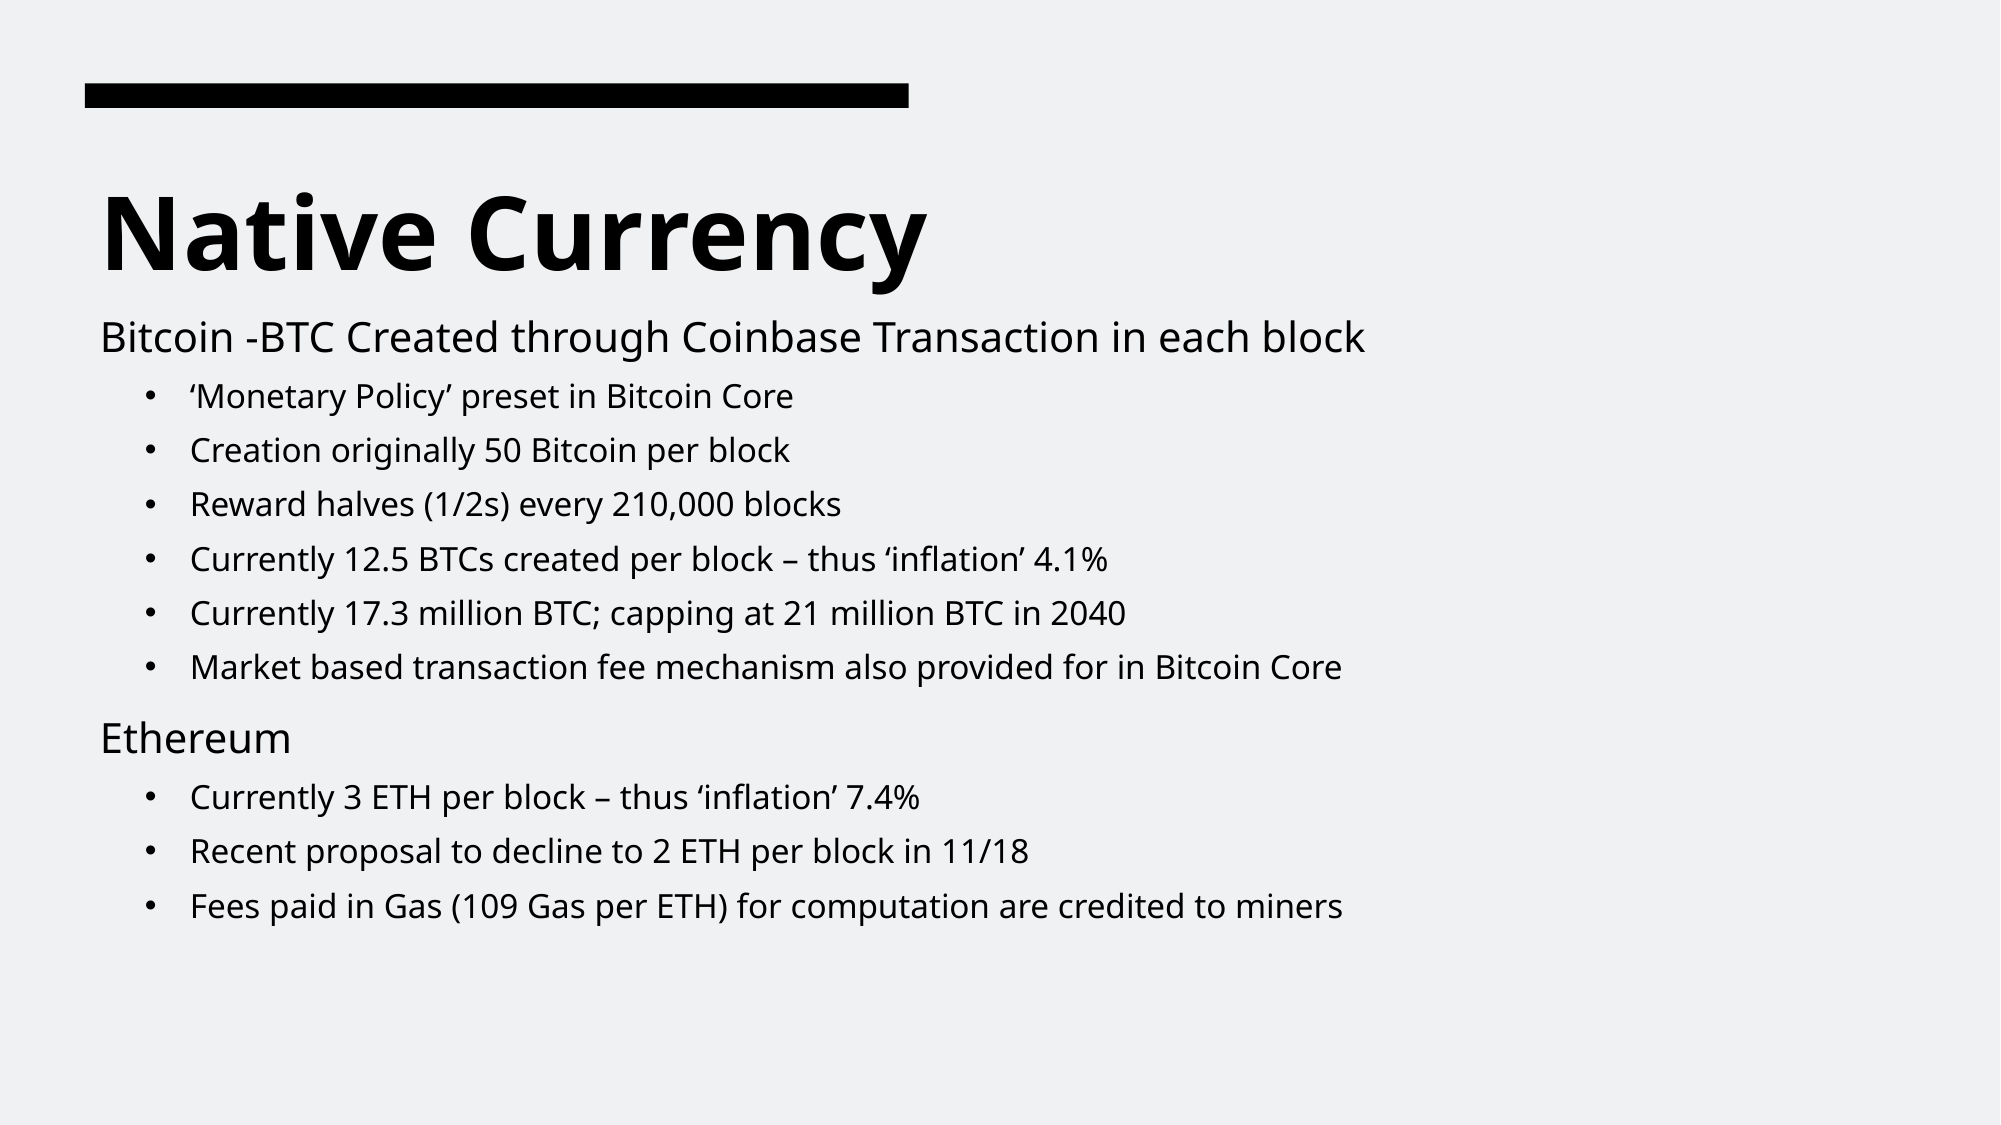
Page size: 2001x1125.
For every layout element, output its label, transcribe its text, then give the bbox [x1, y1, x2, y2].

list Bitcoin -BTC Created through Coinbase Transaction in each block ‘Monetary Policy’ preset in Bitcoin Core Creation originally 50 Bitcoin per block Reward halves (1/2s) every 210,000 blocks Currently 12.5 BTCs created per block – thus ‘inflation’ 4.1% Currently 17.3 million BTC; capping at 21 million BTC in 2040 Market based transaction fee mechanism also provided for in Bitcoin Core Ethereum Currently 3 ETH per block – thus ‘inflation’ 7.4% Recent proposal to decline to 2 ETH per block in 11/18 Fees paid in Gas (109 Gas per ETH) for computation are credited to miners [84, 298, 1917, 1067]
title Native Currency [84, 160, 1760, 298]
